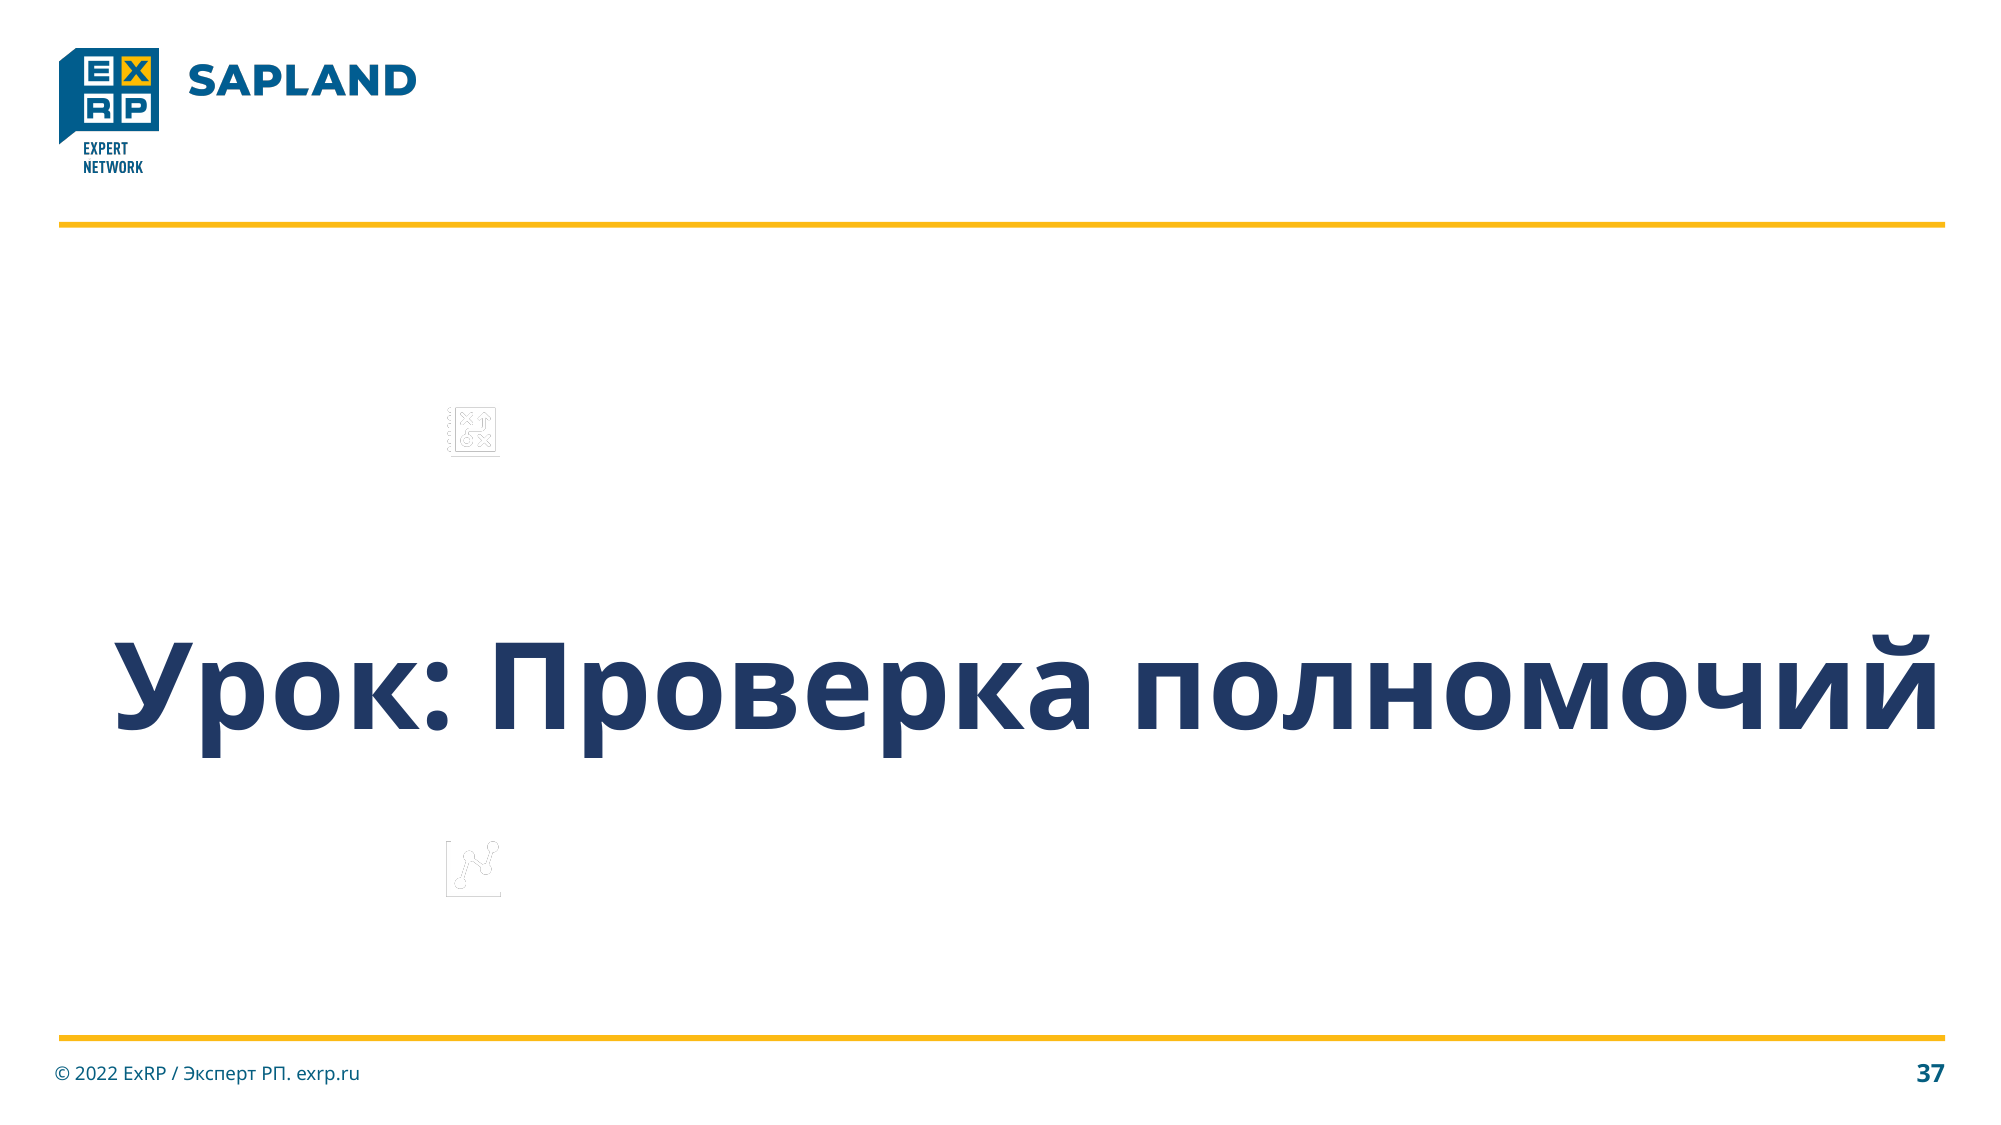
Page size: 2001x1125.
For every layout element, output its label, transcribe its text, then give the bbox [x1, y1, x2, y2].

title Урок: Проверка полномочий [48, 596, 1961, 792]
picture [189, 64, 416, 96]
slide_number 37 [1862, 1044, 1961, 1105]
picture [59, 48, 74, 60]
picture [85, 57, 113, 85]
picture [435, 831, 511, 907]
picture [85, 94, 113, 122]
picture [435, 391, 511, 467]
picture [104, 163, 108, 173]
footer © 2022 ExRP / Эксперт РП. exrp.ru [39, 1042, 468, 1103]
picture [59, 132, 159, 173]
picture [122, 94, 150, 122]
picture [122, 57, 150, 85]
